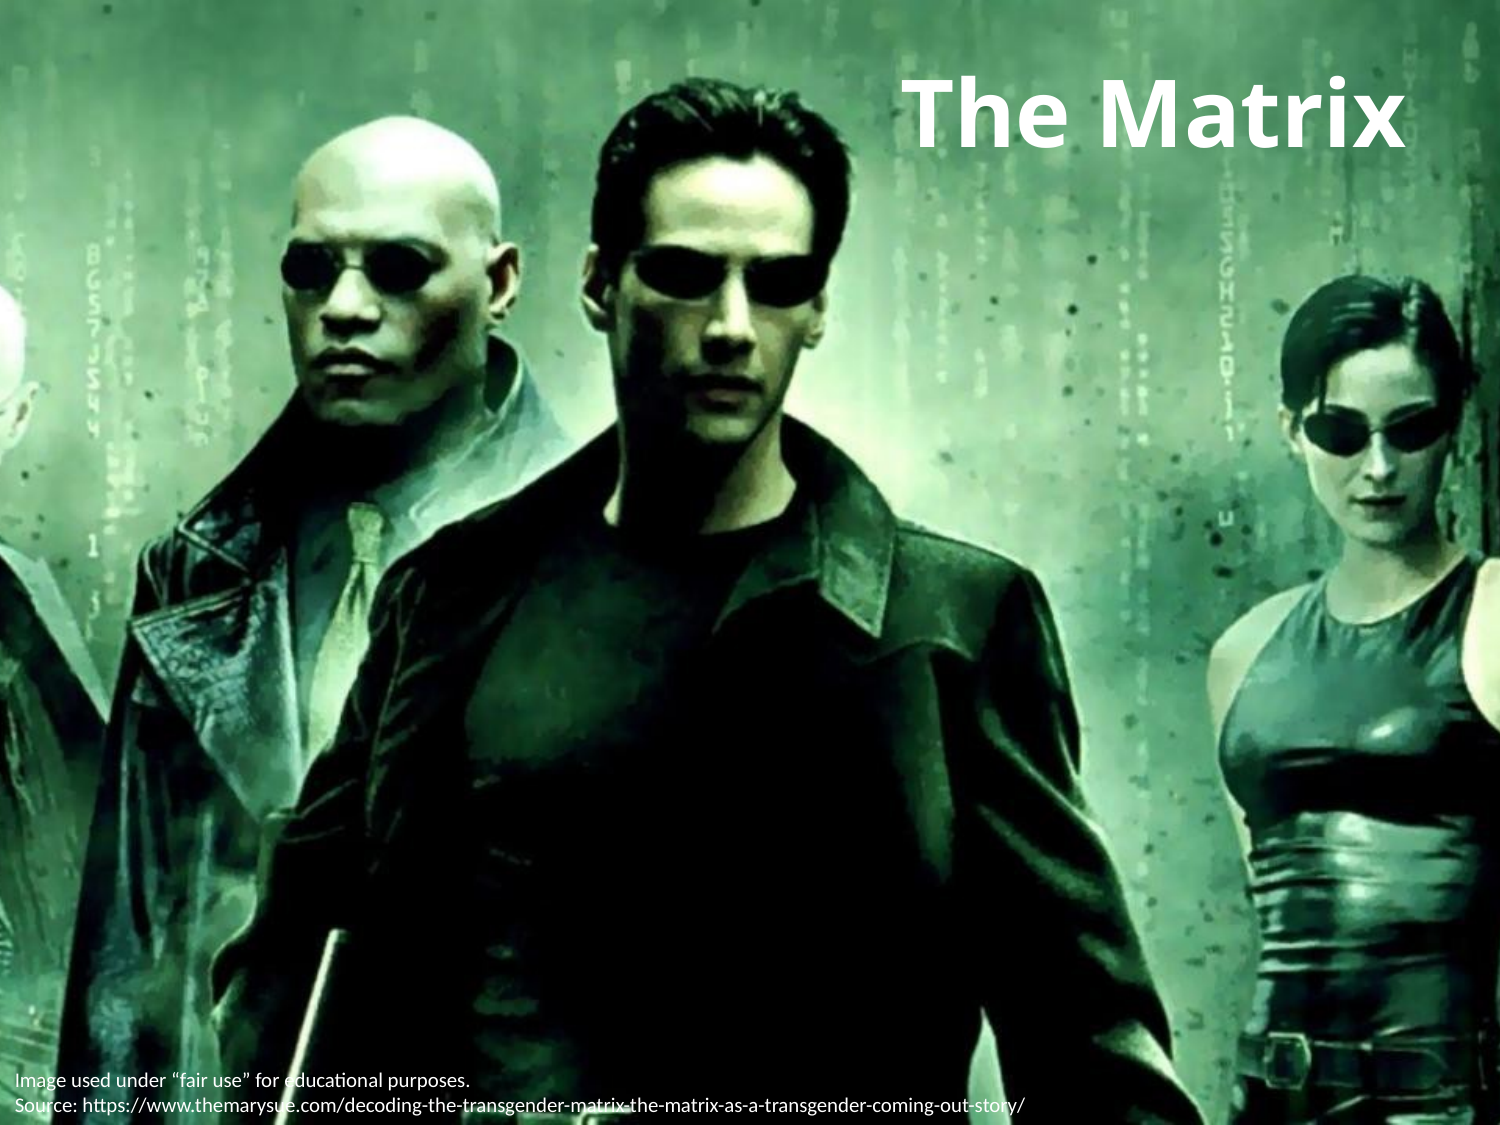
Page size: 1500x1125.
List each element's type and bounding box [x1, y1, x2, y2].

list [0, 0, 1500, 1125]
